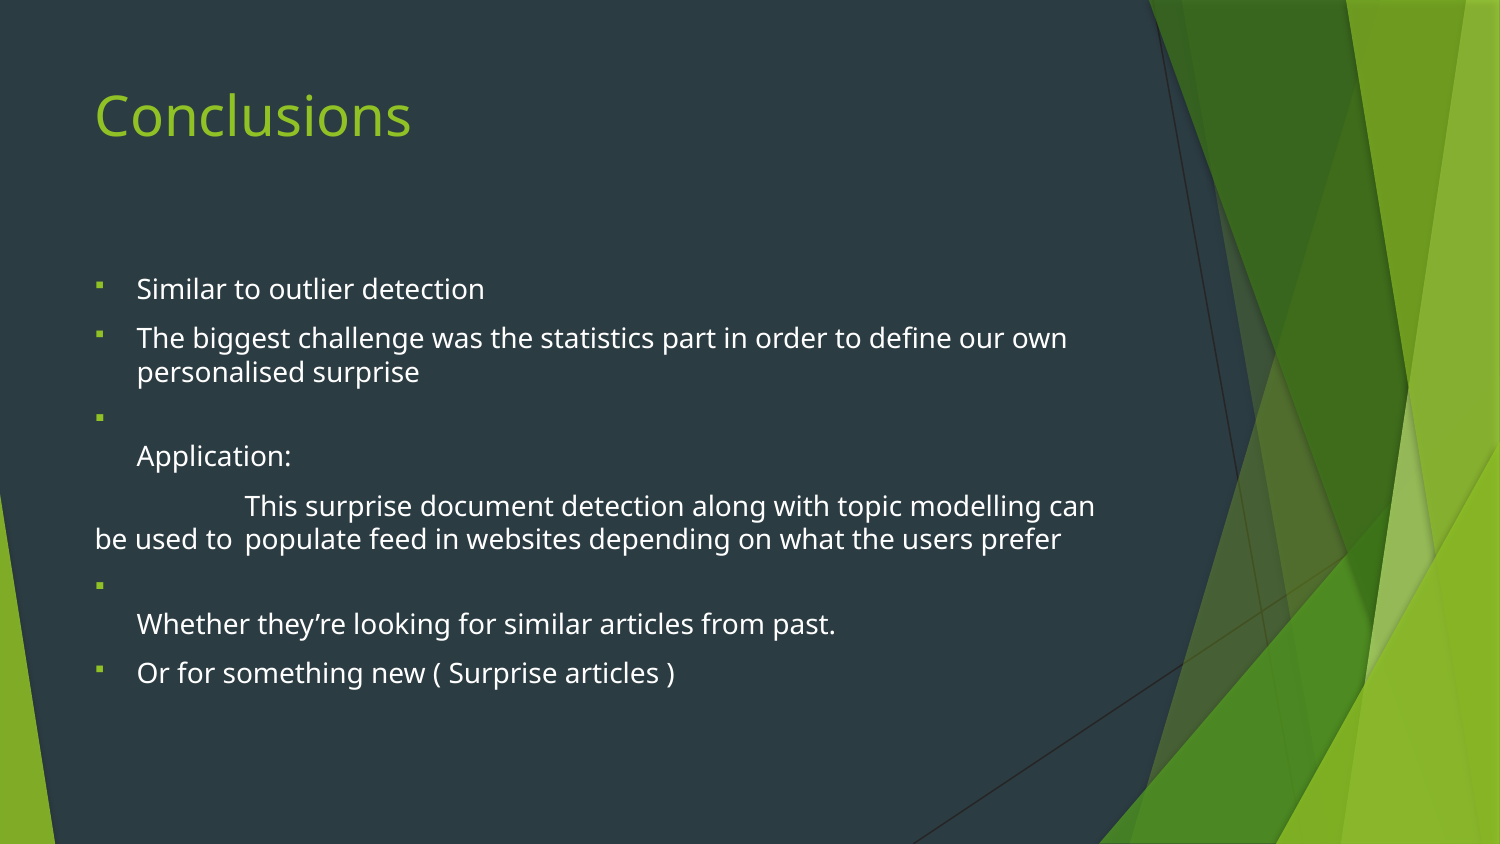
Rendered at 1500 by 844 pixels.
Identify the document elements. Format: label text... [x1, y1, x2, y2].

title Conclusions [83, 75, 1141, 238]
list Similar to outlier detection The biggest challenge was the statistics part in order to define our own personalised surprise Application: This surprise document detection along with topic modelling can be used to populate feed in websites depending on what the users prefer Whether they’re looking for similar articles from past. Or for something new ( Surprise articles ) [83, 265, 1141, 744]
